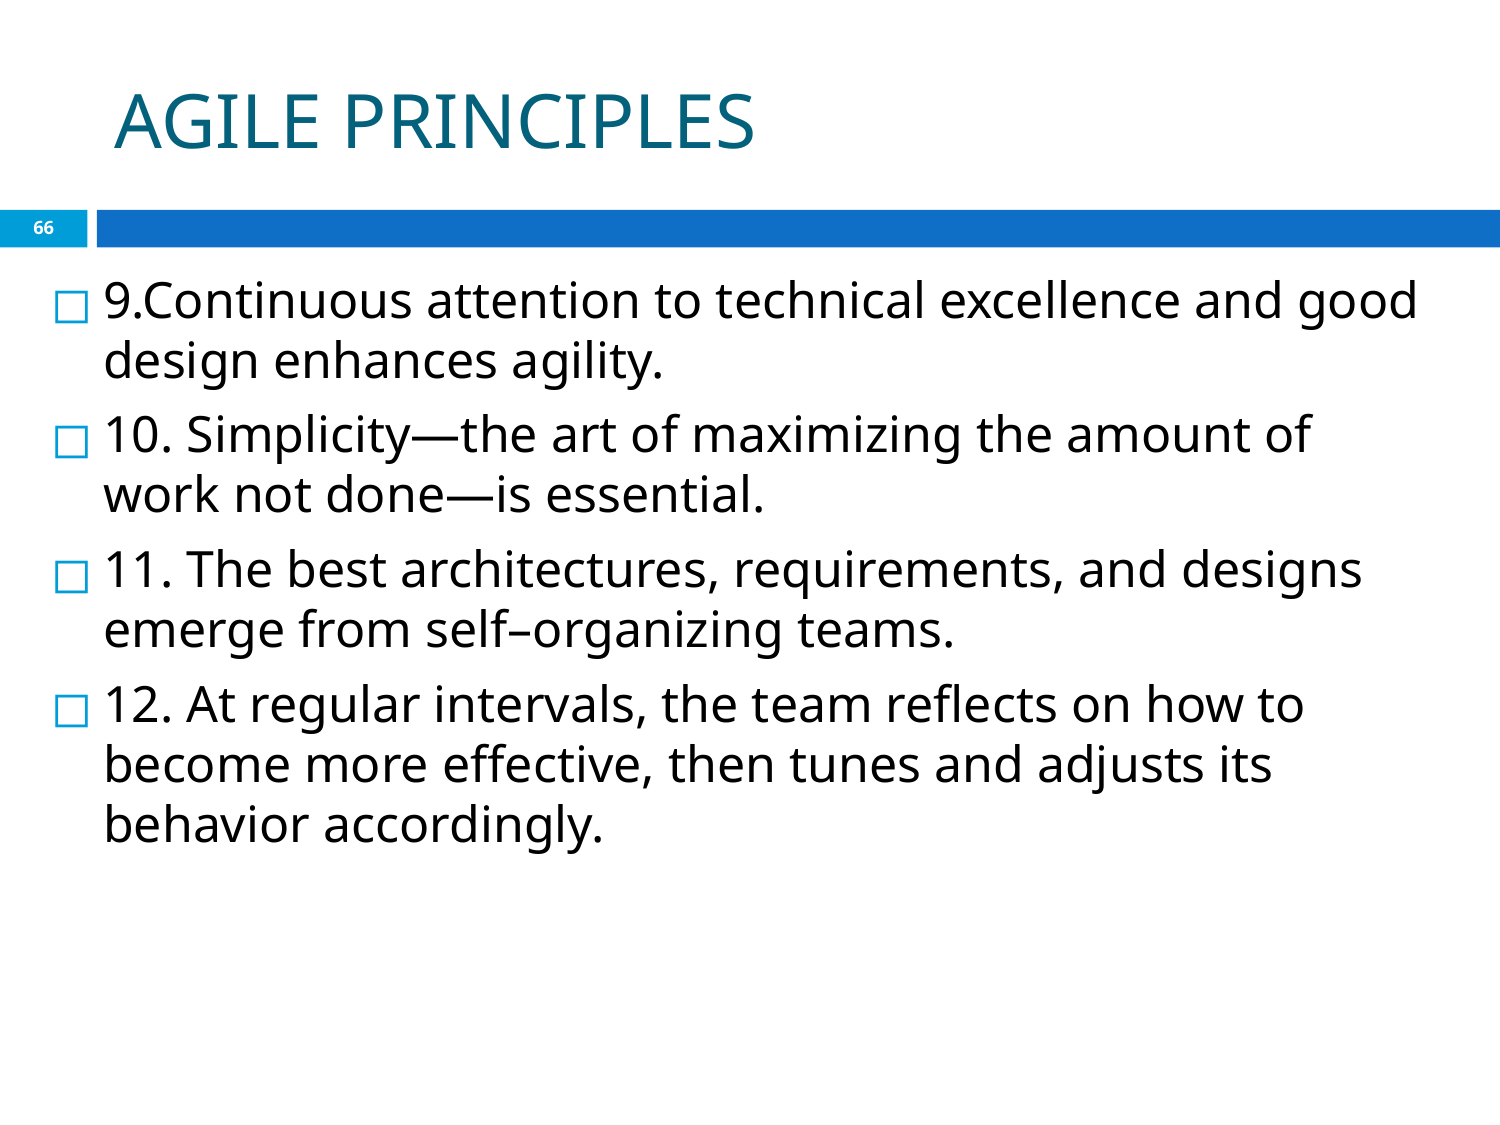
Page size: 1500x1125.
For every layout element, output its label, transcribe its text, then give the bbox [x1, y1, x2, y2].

list 9.Continuous attention to technical excellence and good design enhances agility. 10. Simplicity—the art of maximizing the amount of work not done—is essential. 11. The best architectures, requirements, and designs emerge from self–organizing teams. 12. At regular intervals, the team reflects on how to become more effective, then tunes and adjusts its behavior accordingly. [35, 260, 1457, 1011]
title AGILE PRINCIPLES [99, 37, 1438, 200]
slide_number ‹#› [0, 208, 88, 249]
